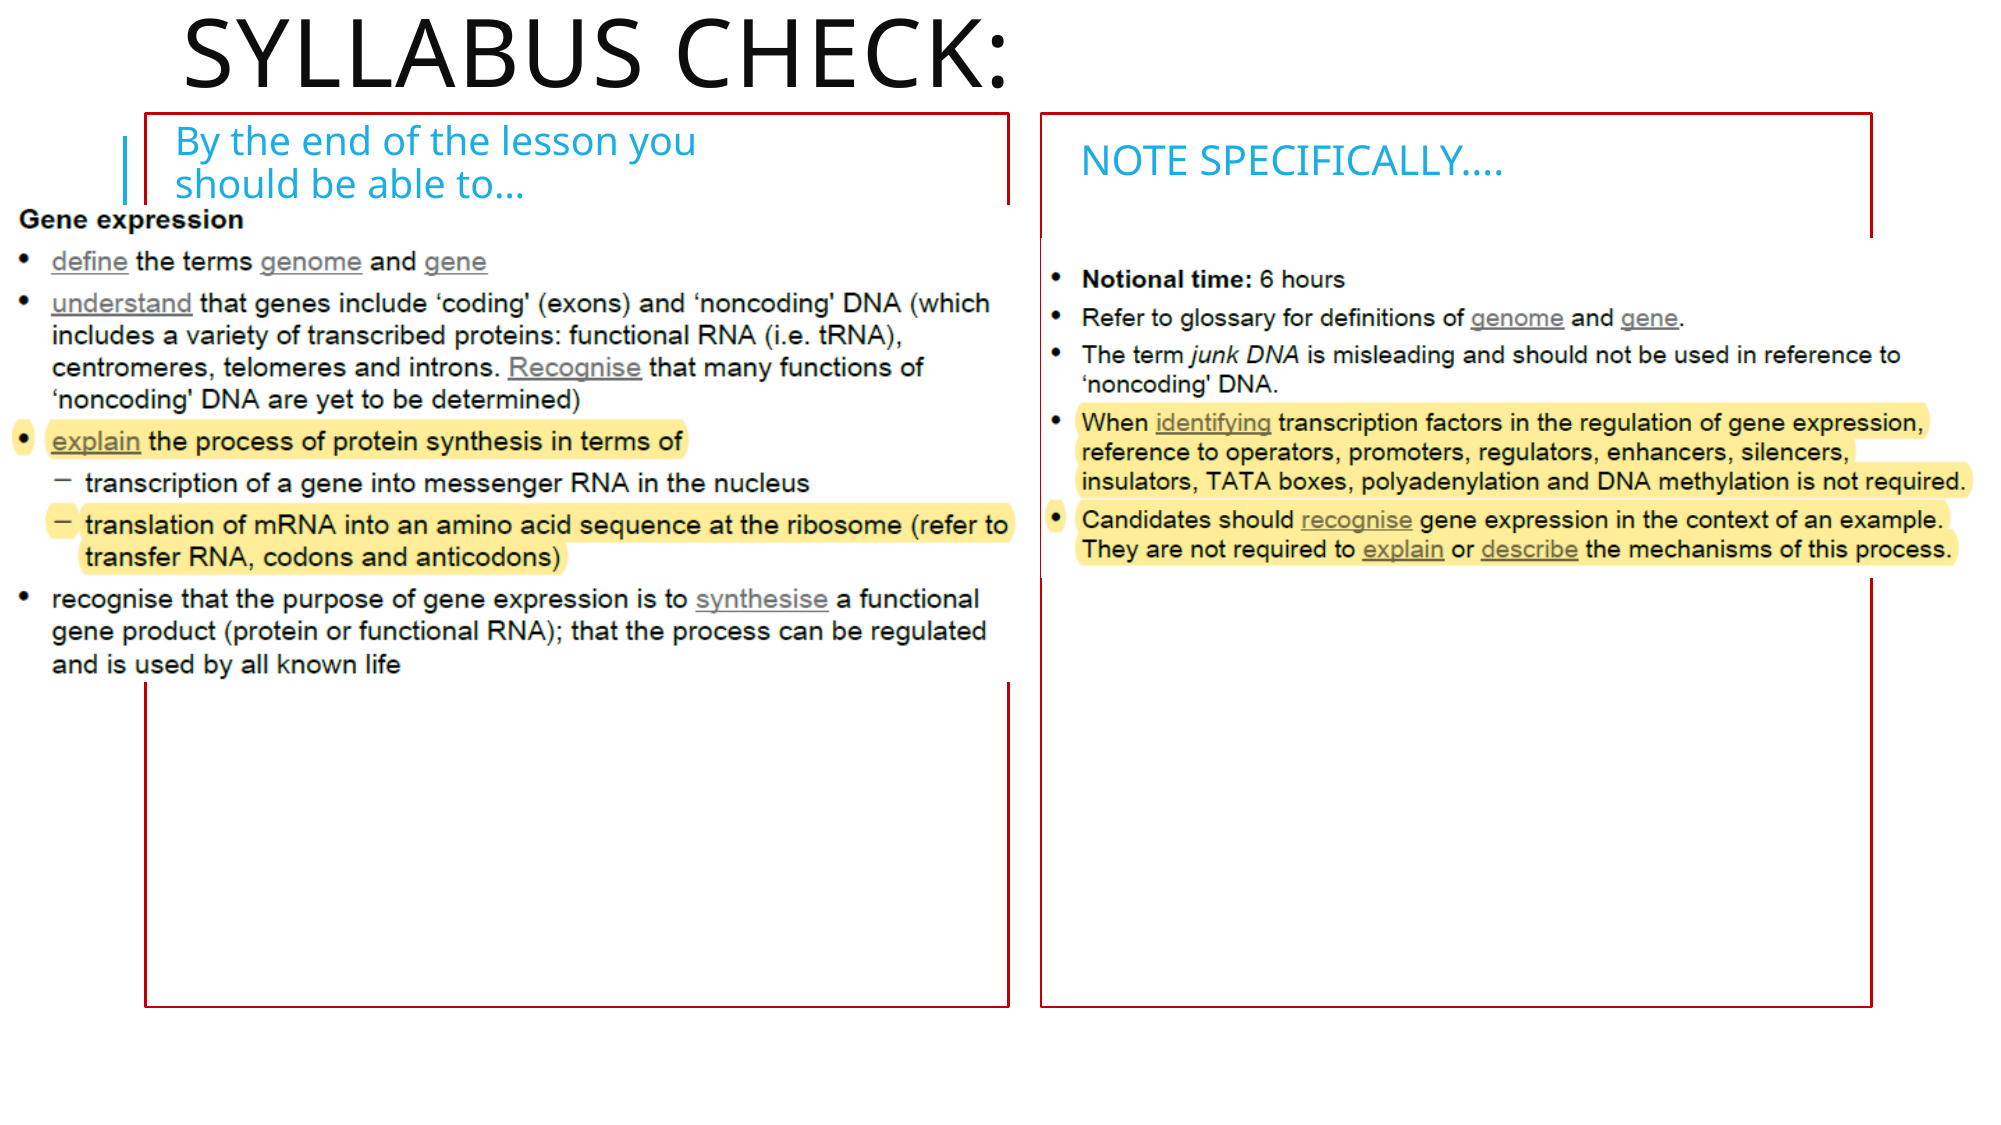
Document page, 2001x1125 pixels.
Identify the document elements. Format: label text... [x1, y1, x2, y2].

title Syllabus check: [168, 7, 1763, 114]
text_box [1040, 583, 1873, 1008]
text_box [1040, 112, 1873, 235]
text_box [144, 112, 1010, 200]
picture [8, 205, 1020, 682]
picture [1040, 238, 1979, 578]
text_box [144, 690, 1010, 1008]
